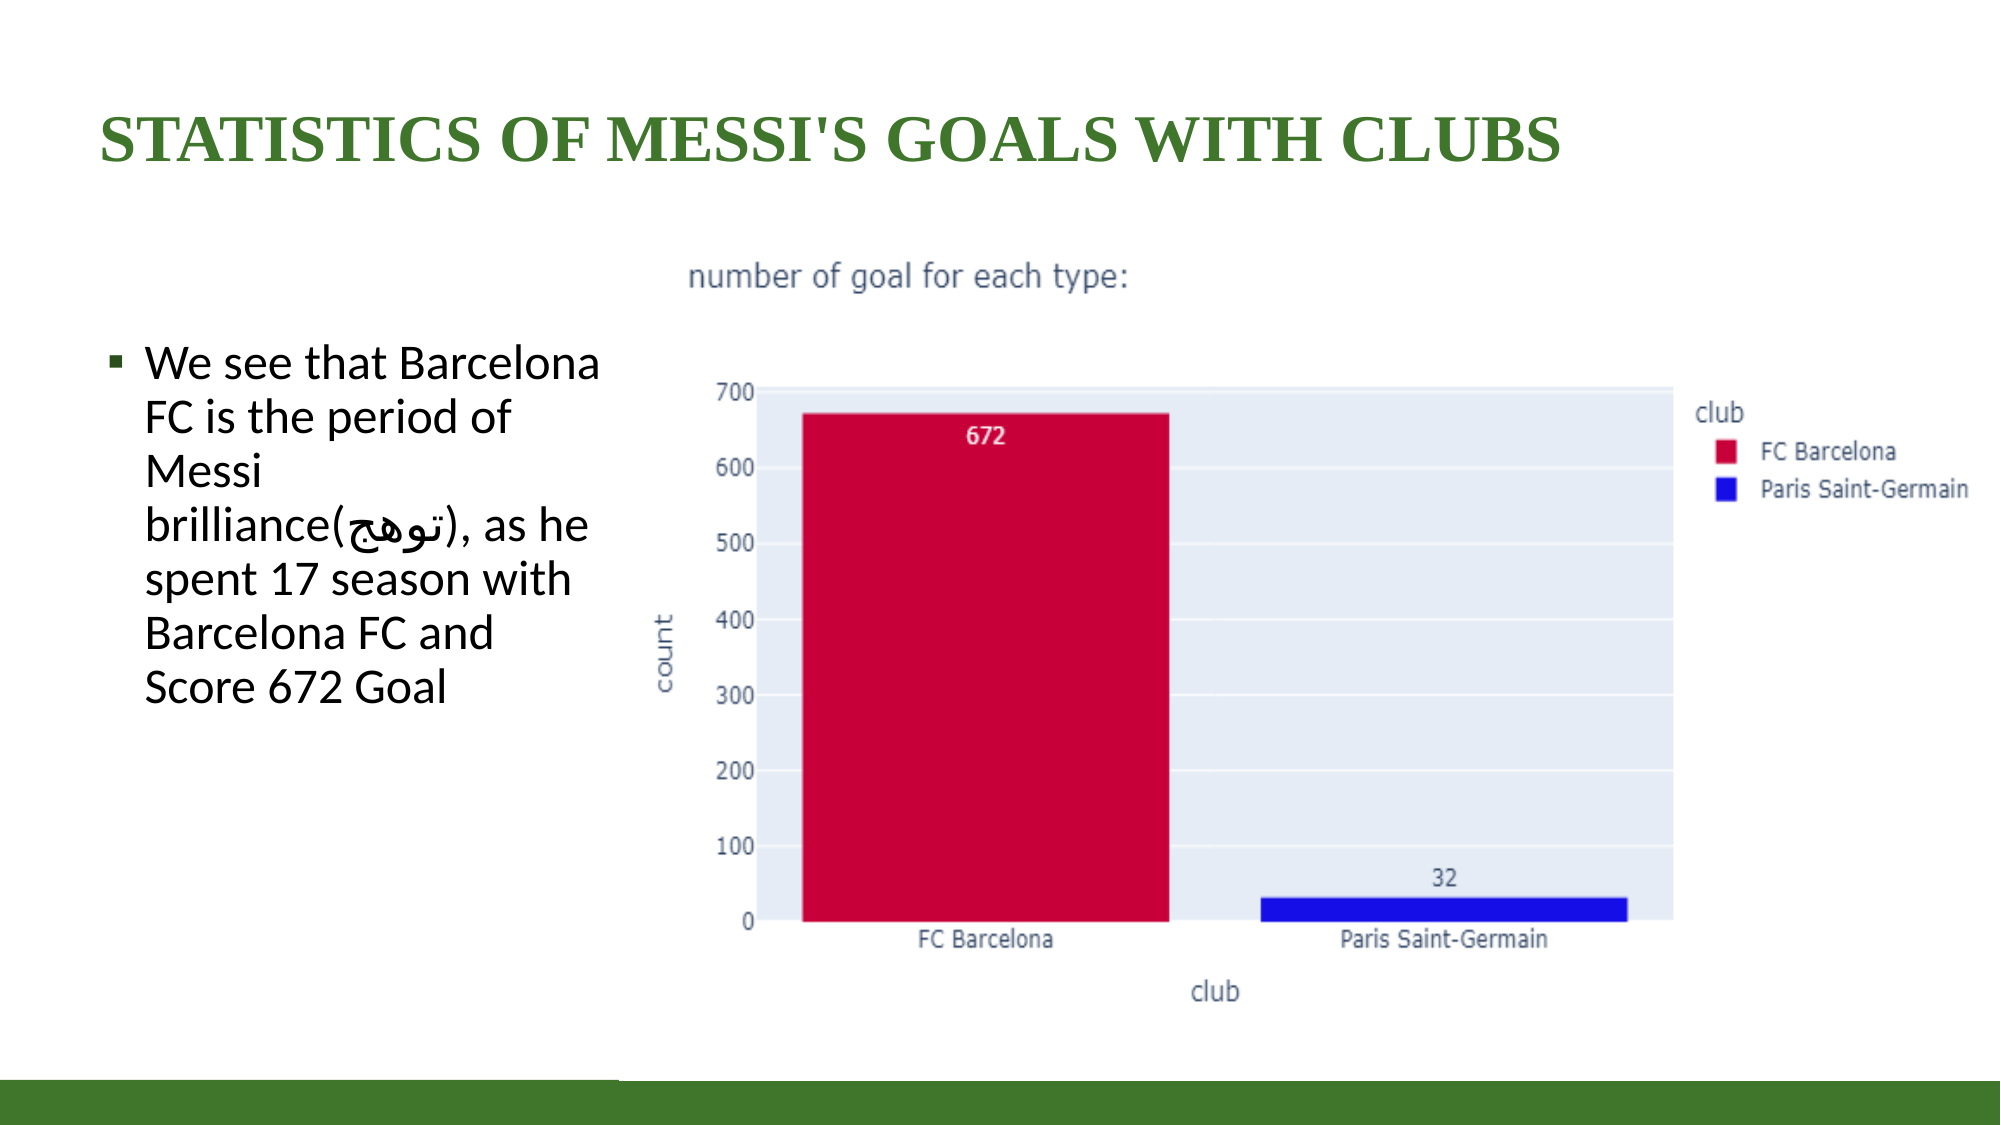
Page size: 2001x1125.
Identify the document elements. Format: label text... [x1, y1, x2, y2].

list We see that Barcelona FC is the period of Messi brilliance(توهج), as he spent 17 season with Barcelona FC and Score 672 Goal [84, 329, 619, 724]
title Statistics of Messi's goals with clubs [84, 69, 1632, 184]
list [619, 189, 2000, 1081]
